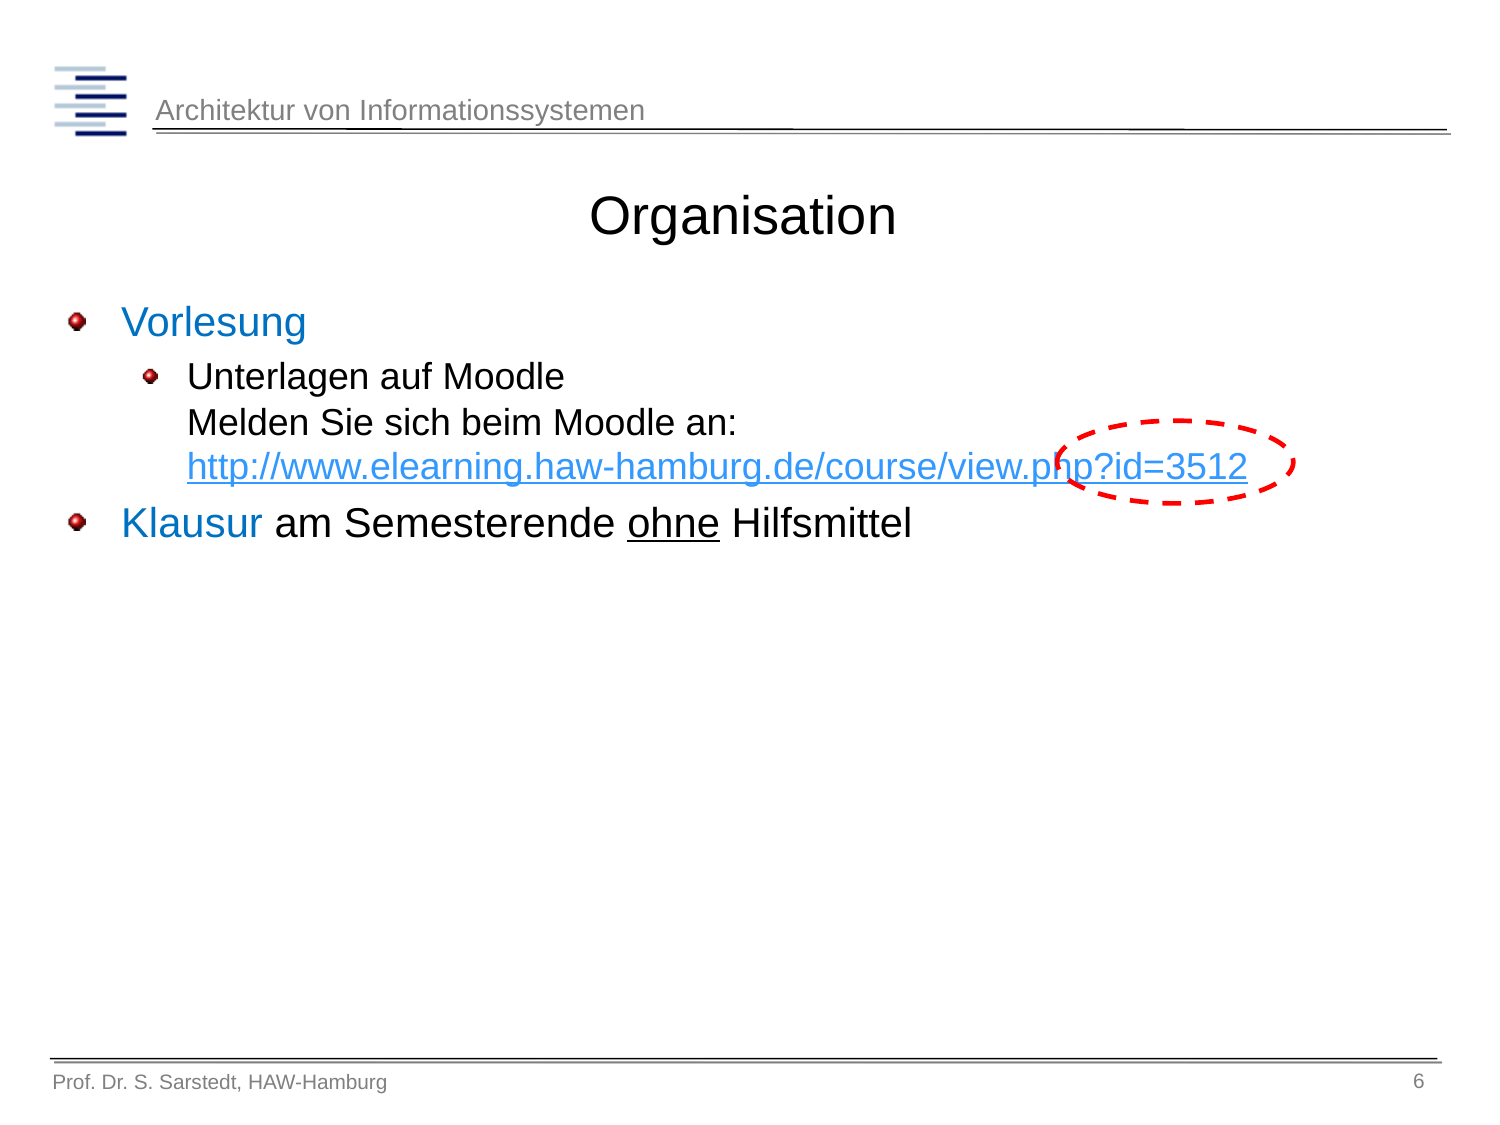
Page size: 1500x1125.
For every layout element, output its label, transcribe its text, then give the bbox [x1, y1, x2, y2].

list Vorlesung Unterlagen auf Moodle Melden Sie sich beim Moodle an: http://www.elearning.haw-hamburg.de/course/view.php?id=3512 Klausur am Semesterende ohne Hilfsmittel [49, 287, 1471, 1048]
picture [140, 366, 158, 384]
title Organisation [49, 174, 1438, 251]
text_box [1057, 420, 1294, 504]
picture [65, 510, 86, 531]
picture [65, 309, 86, 331]
picture [46, 58, 141, 148]
